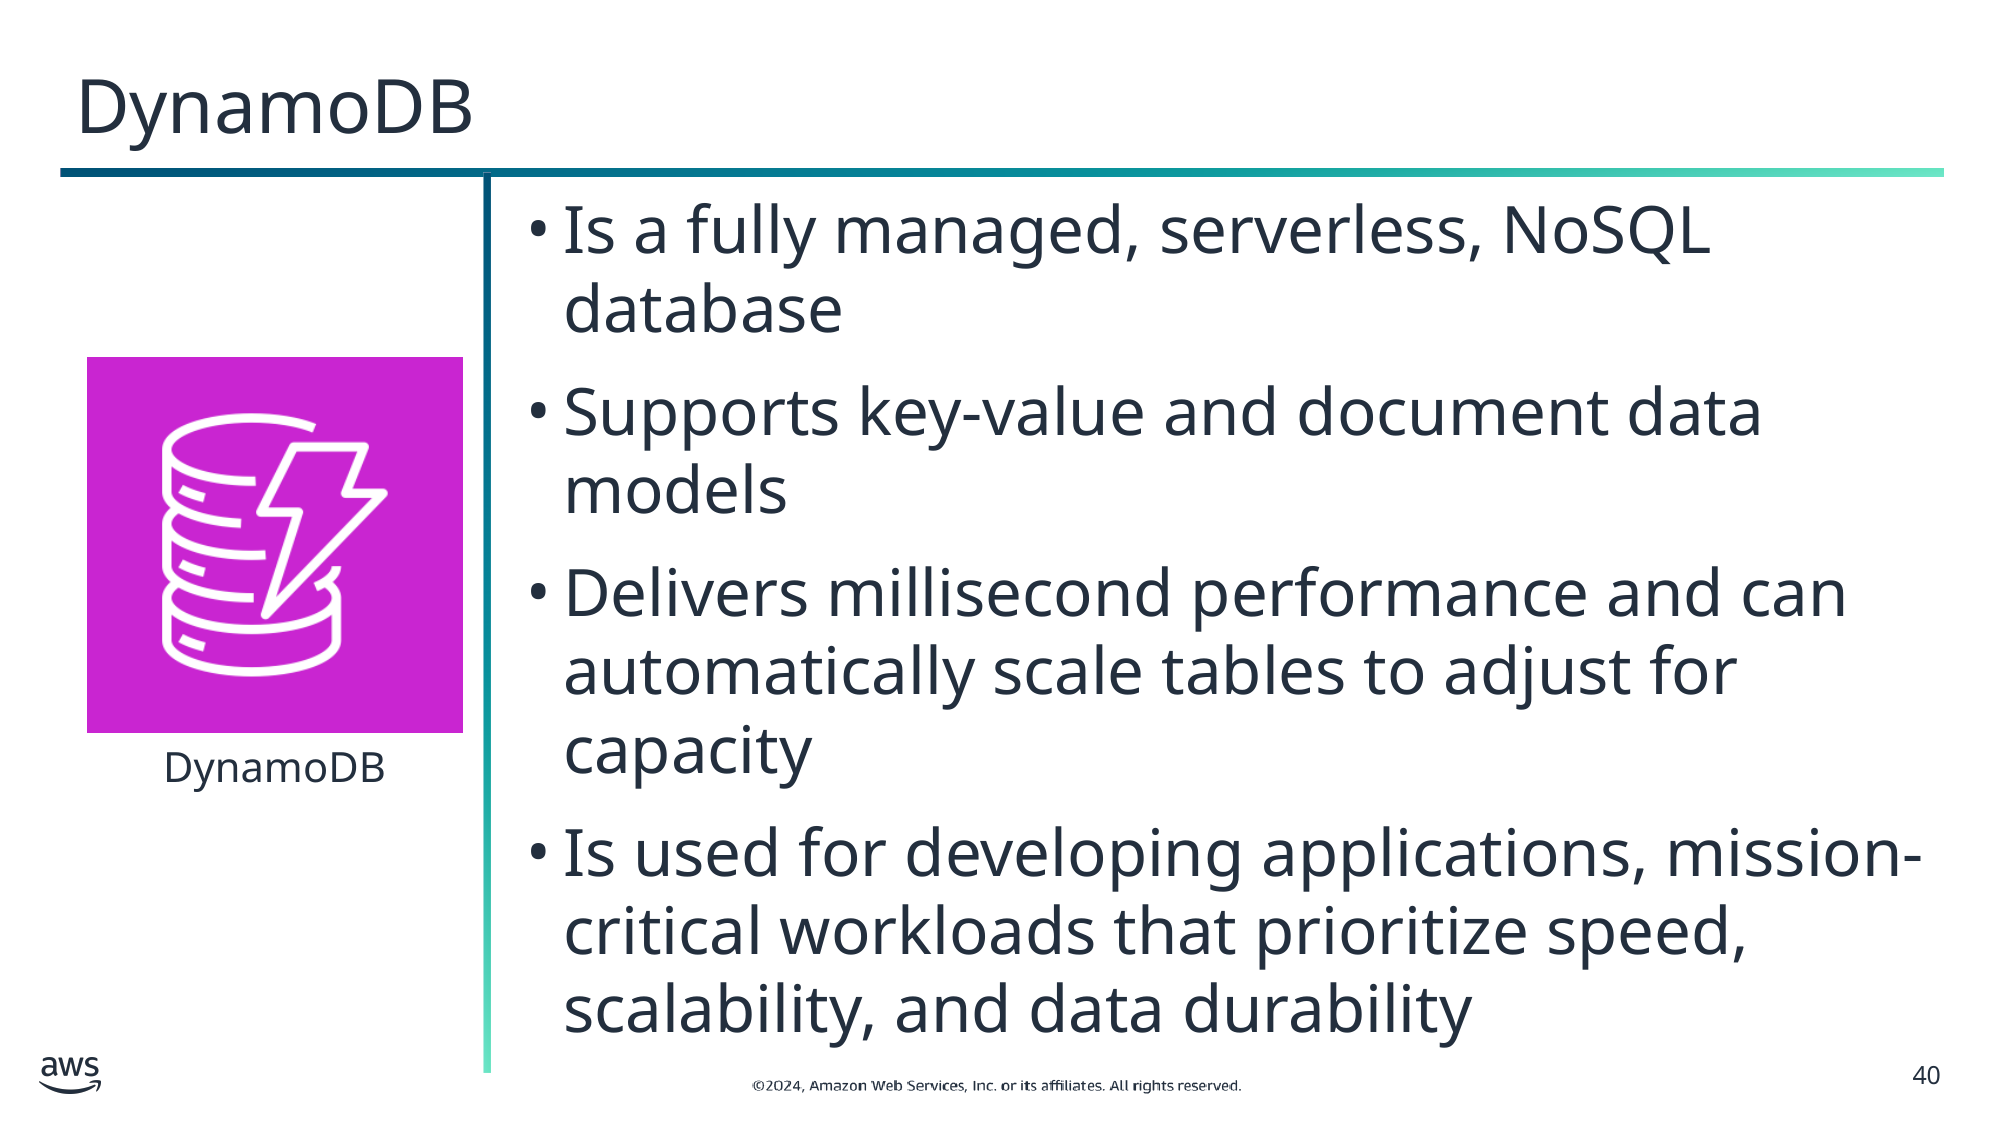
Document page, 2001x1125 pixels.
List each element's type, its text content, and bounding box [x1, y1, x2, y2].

list DynamoDB [87, 741, 463, 890]
picture [682, 168, 1944, 177]
picture [706, 1072, 1290, 1100]
slide_number ‹#› [1861, 1057, 1941, 1095]
title DynamoDB [60, 49, 1941, 170]
picture [484, 462, 491, 1072]
picture [39, 1057, 101, 1094]
picture [86, 357, 463, 734]
list Is a fully managed, serverless, NoSQL database Supports key-value and document data models Delivers millisecond performance and can automatically scale tables to adjust for capacity Is used for developing applications, mission-critical workloads that prioritize speed, scalability, and data durability [511, 179, 1941, 1055]
